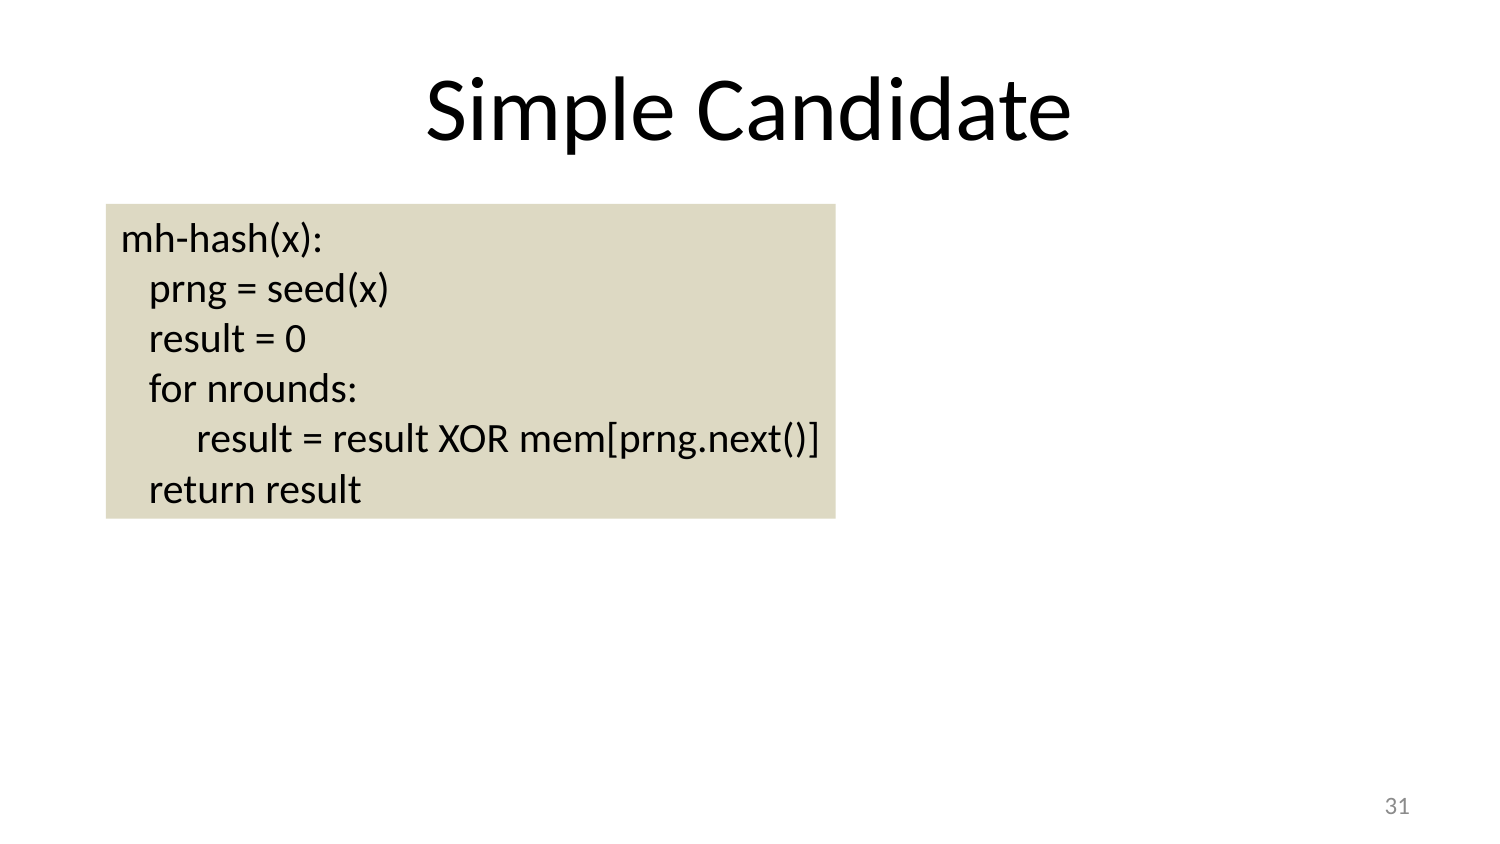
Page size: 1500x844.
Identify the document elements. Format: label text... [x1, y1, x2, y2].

slide_number 30 [1074, 782, 1425, 827]
text_box mh-hash(x): prng = seed(x) result = 0 for nrounds: result = result XOR mem[prng.next()] return result [105, 203, 836, 519]
title Simple Candidate [75, 33, 1425, 175]
